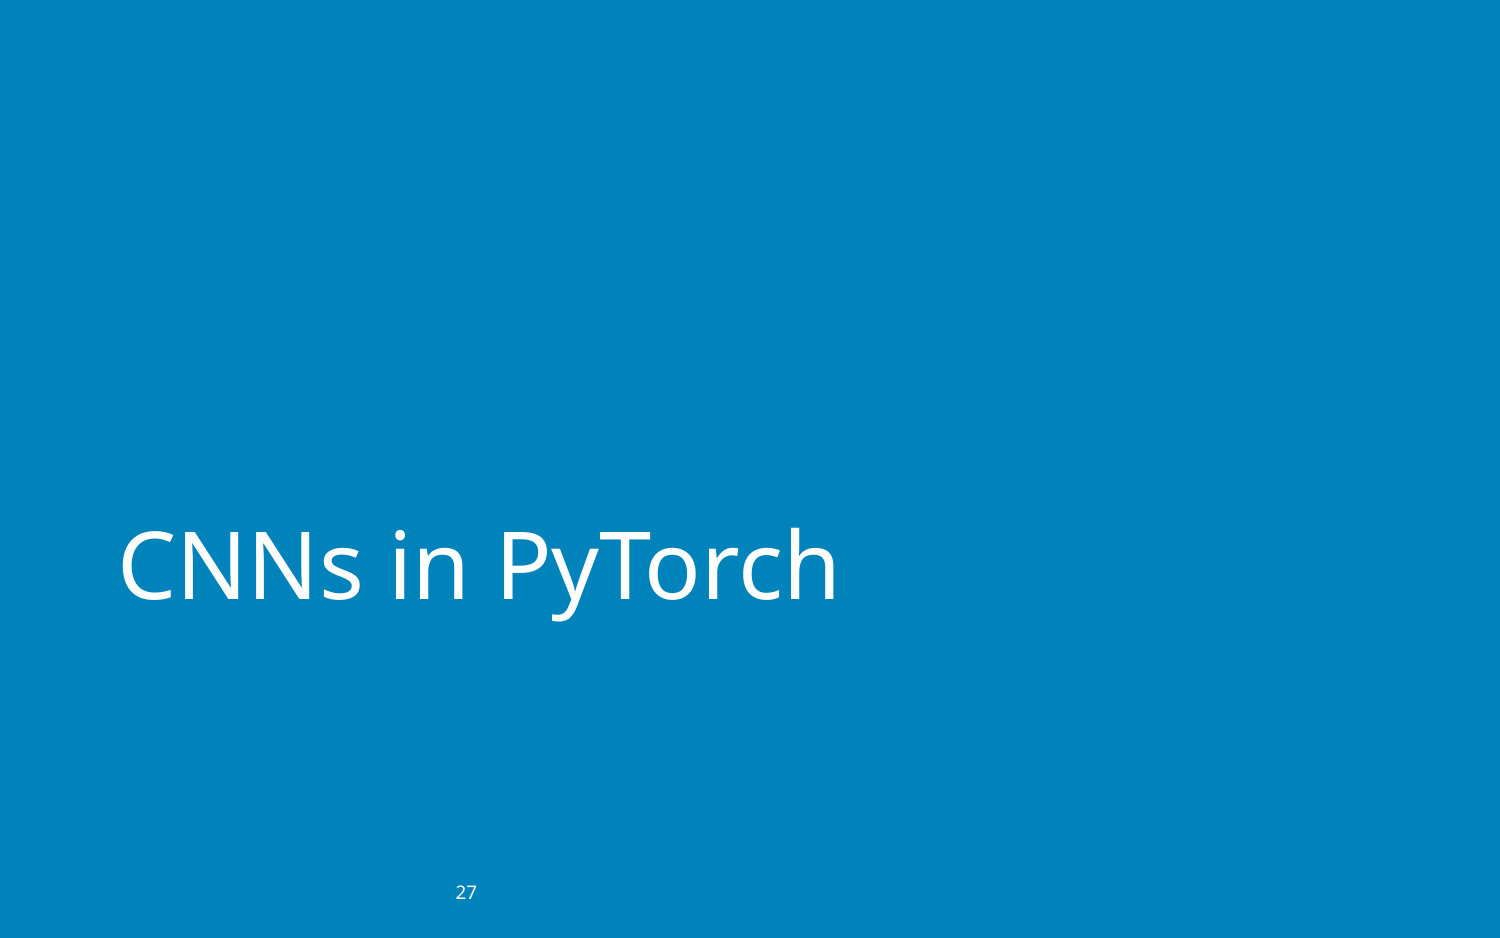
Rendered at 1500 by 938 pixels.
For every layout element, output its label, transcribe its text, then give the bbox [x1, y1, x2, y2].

slide_number ‹#› [440, 868, 499, 919]
title CNNs in PyTorch [102, 237, 1397, 628]
